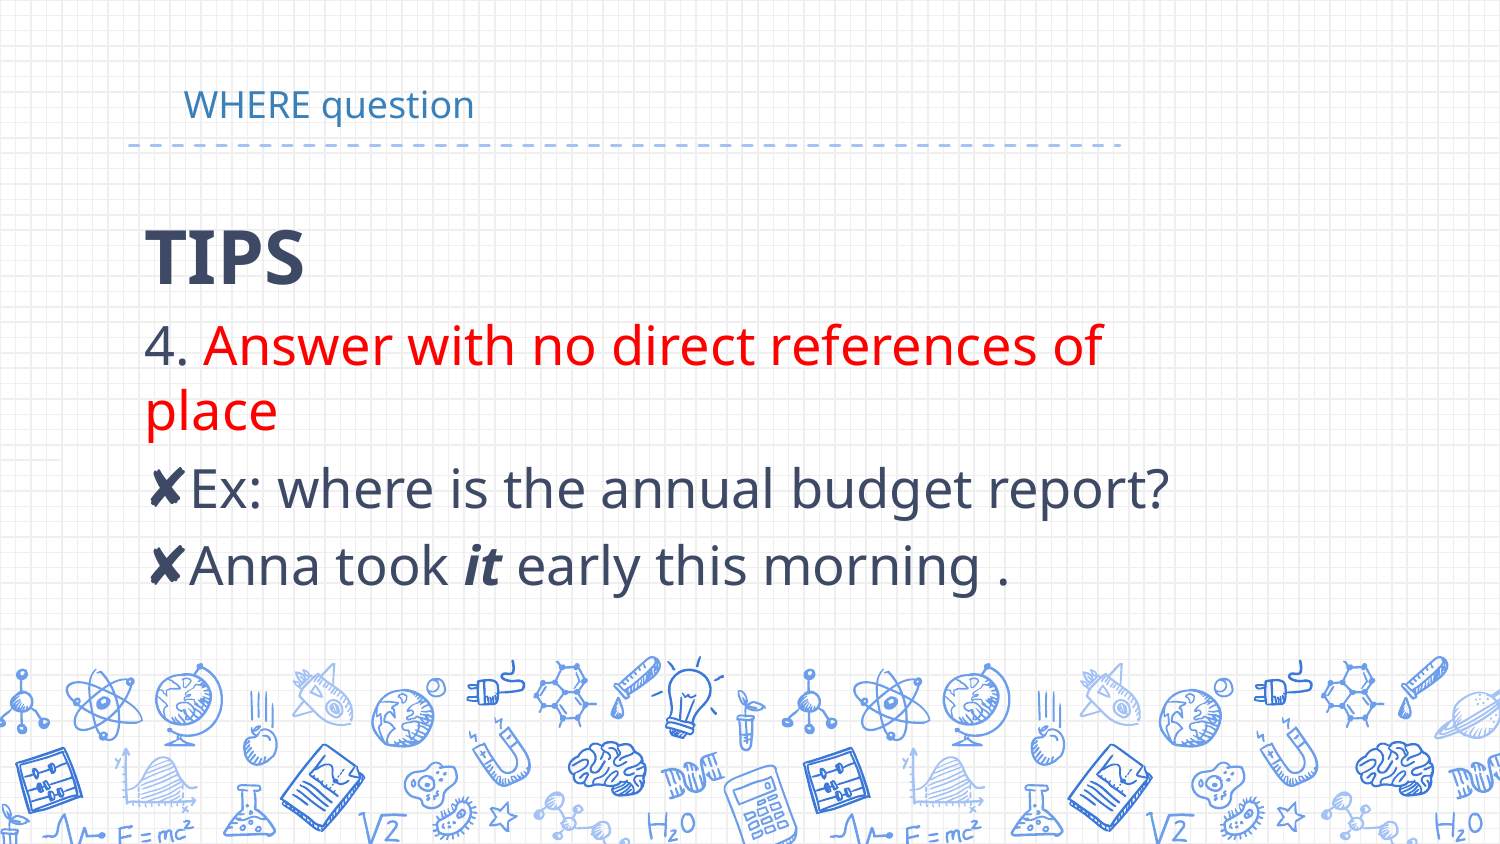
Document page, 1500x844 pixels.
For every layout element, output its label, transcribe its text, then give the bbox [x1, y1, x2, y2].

text_box WHERE question [168, 73, 1177, 169]
text_box TIPS 4. Answer with no direct references of place Ex: where is the annual budget report? Anna took it early this morning . [129, 194, 1241, 752]
